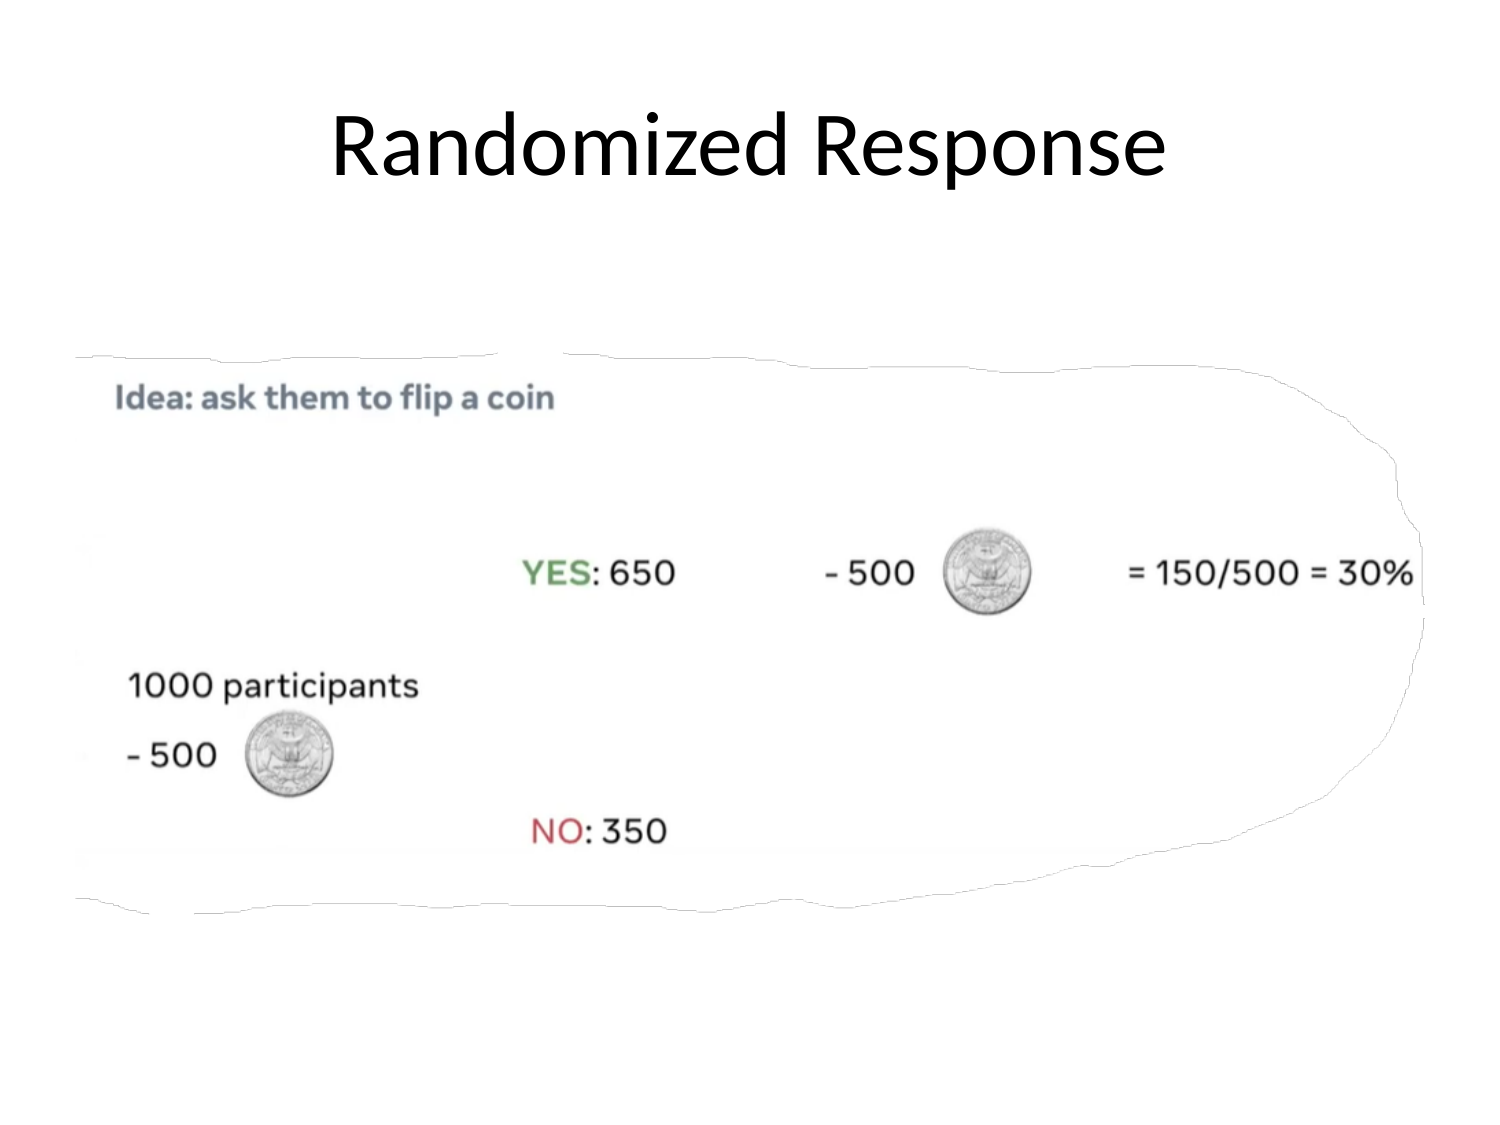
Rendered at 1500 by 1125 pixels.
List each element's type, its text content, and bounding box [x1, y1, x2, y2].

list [74, 352, 1426, 916]
title Randomized Response [75, 45, 1425, 233]
